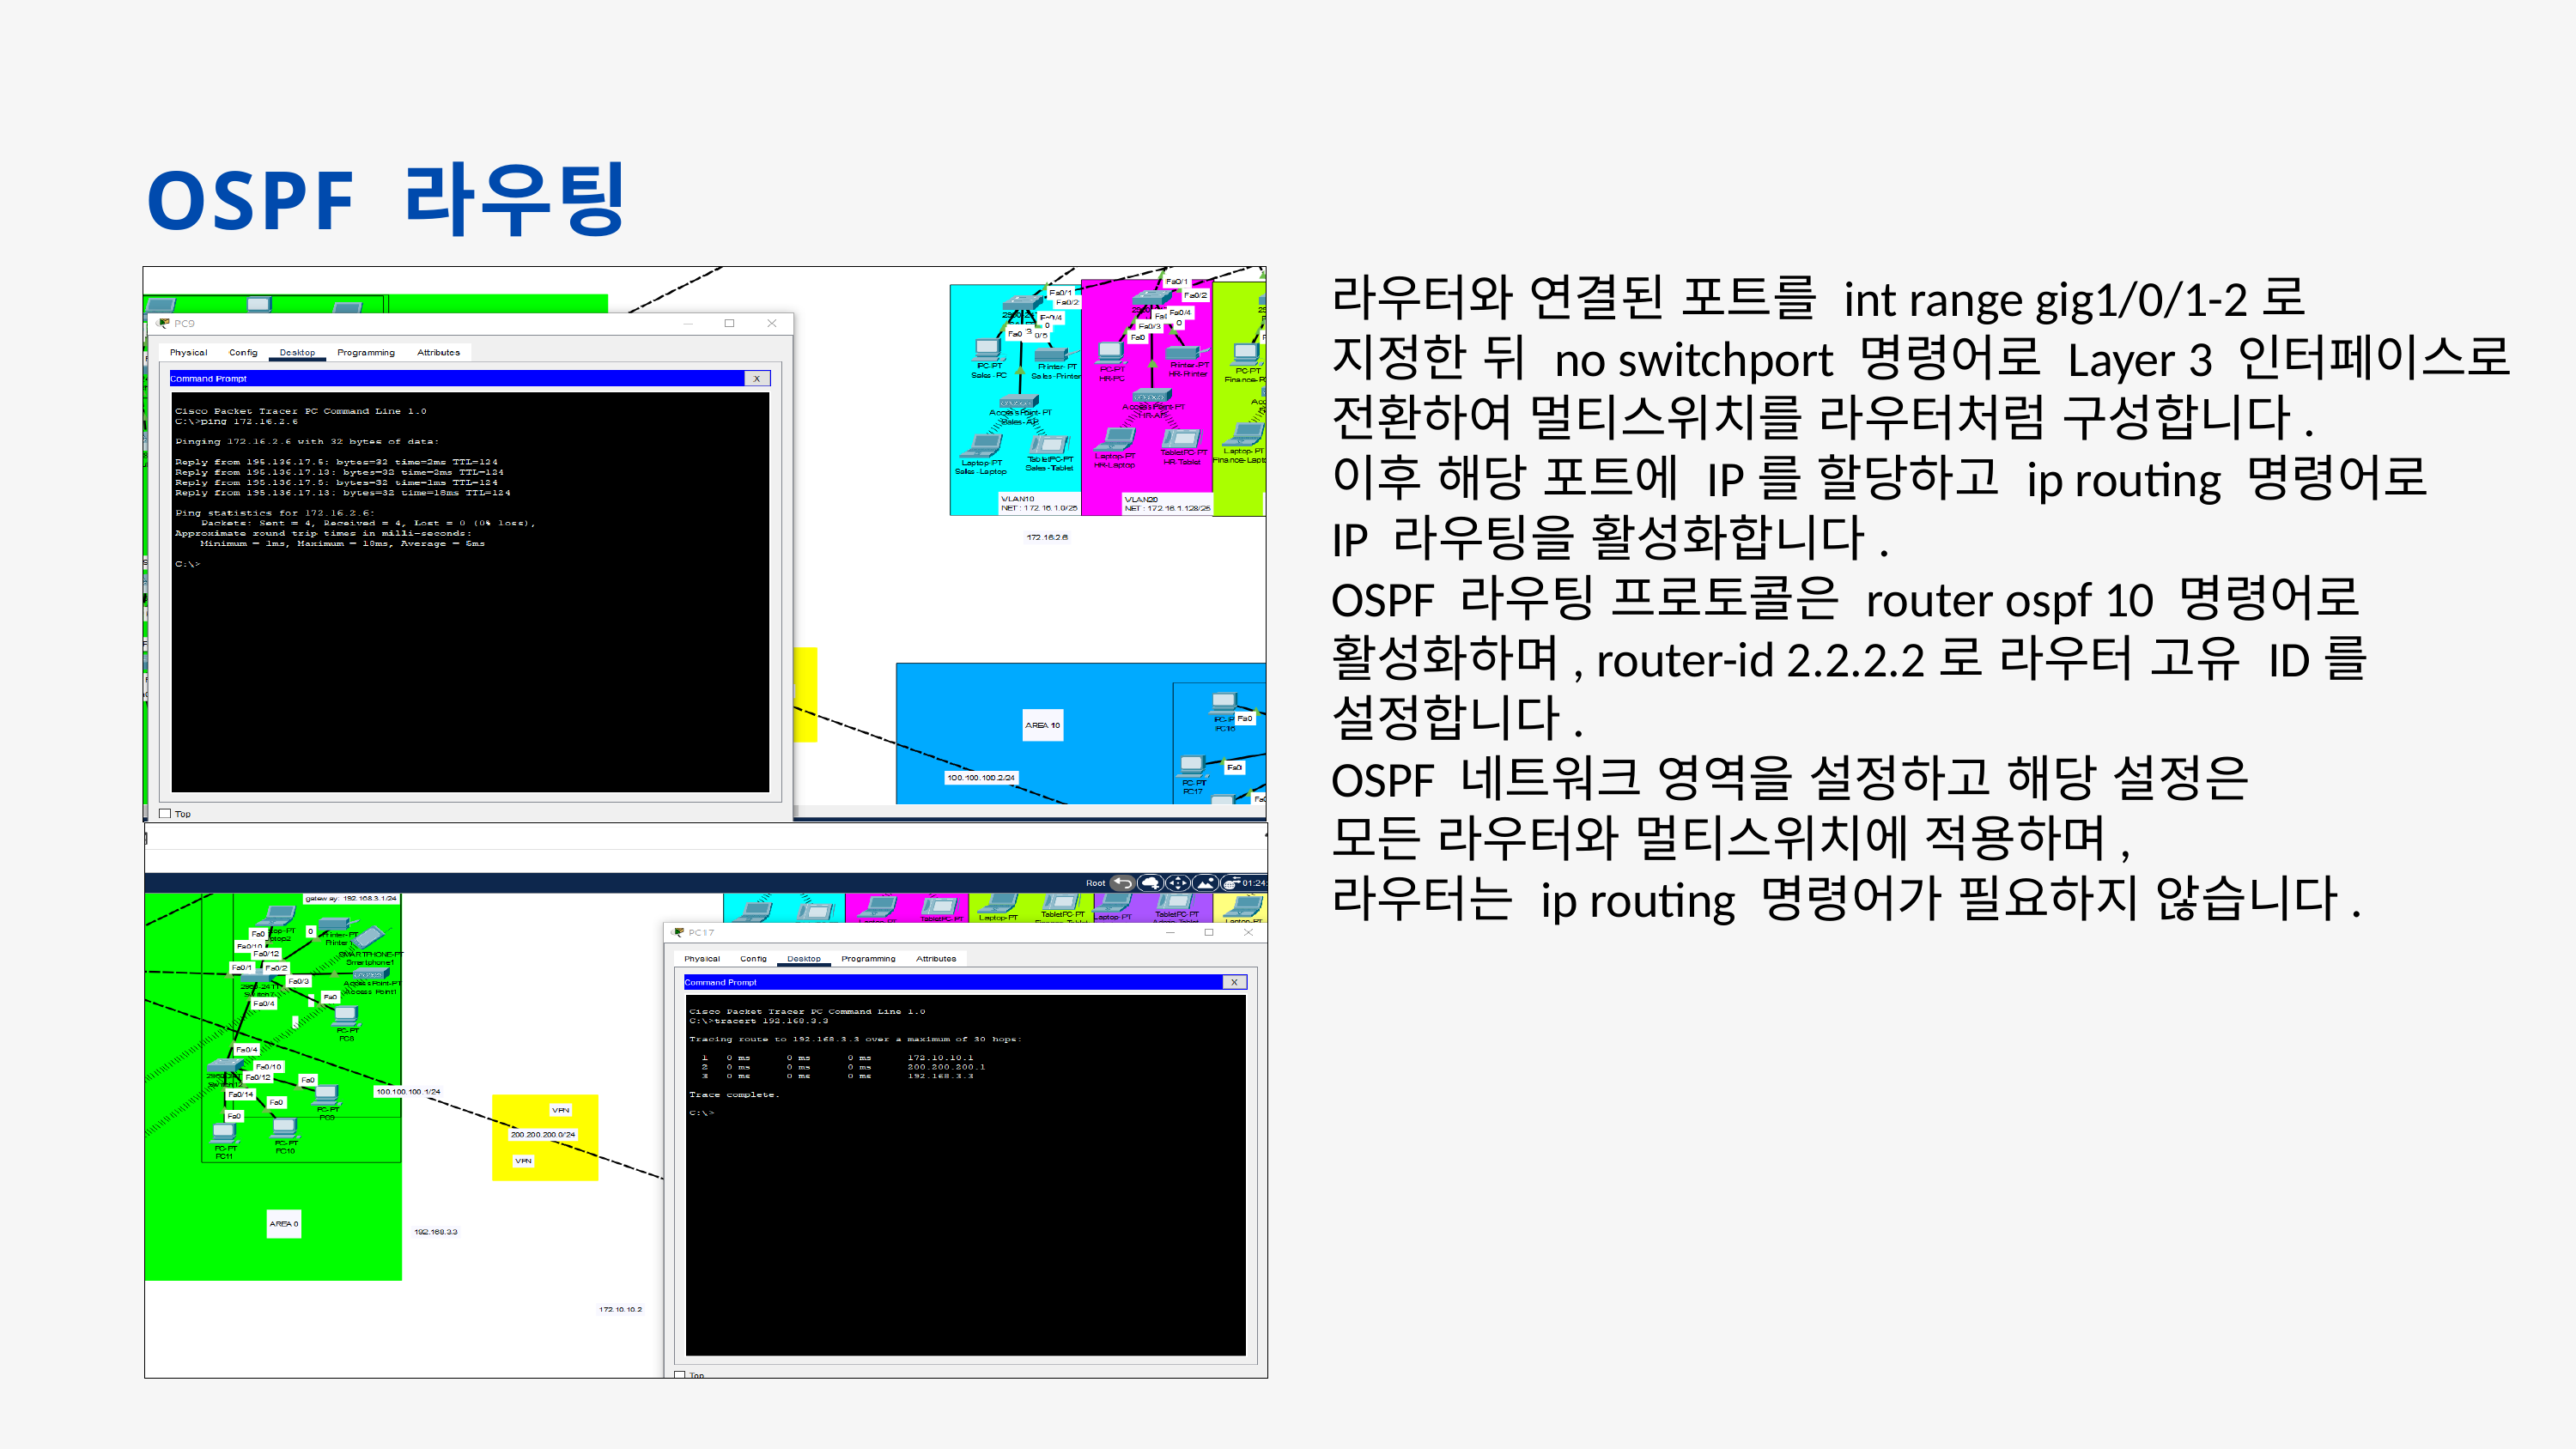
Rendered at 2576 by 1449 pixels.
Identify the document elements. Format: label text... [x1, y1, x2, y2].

text_box OSPF 라우팅 [144, 132, 1033, 246]
picture [143, 266, 1268, 1379]
text_box 라우터와 연결된 포트를 int range gig1/0/1-2로 지정한 뒤 no switchport 명령어로 Layer 3 인터페이스로 전환하여 멀티스위치를 라우터처럼 구성합니다. 이후 해당 포트에 IP를 할당하고 ip routing 명령어로 IP 라우팅을 활성화합니다. OSPF 라우팅 프로토콜은 router ospf 10 명령어로 활성화하며, router-id 2.2.2.2로 라우터 고유 ID를 설정합니다. OSPF 네트워크 영역을 설정하고 해당 설정은 모든 라우터와 멀티스위치에 적용하며, 라우터는 ip routing 명령어가 필요하지 않습니다. [1330, 266, 2555, 928]
